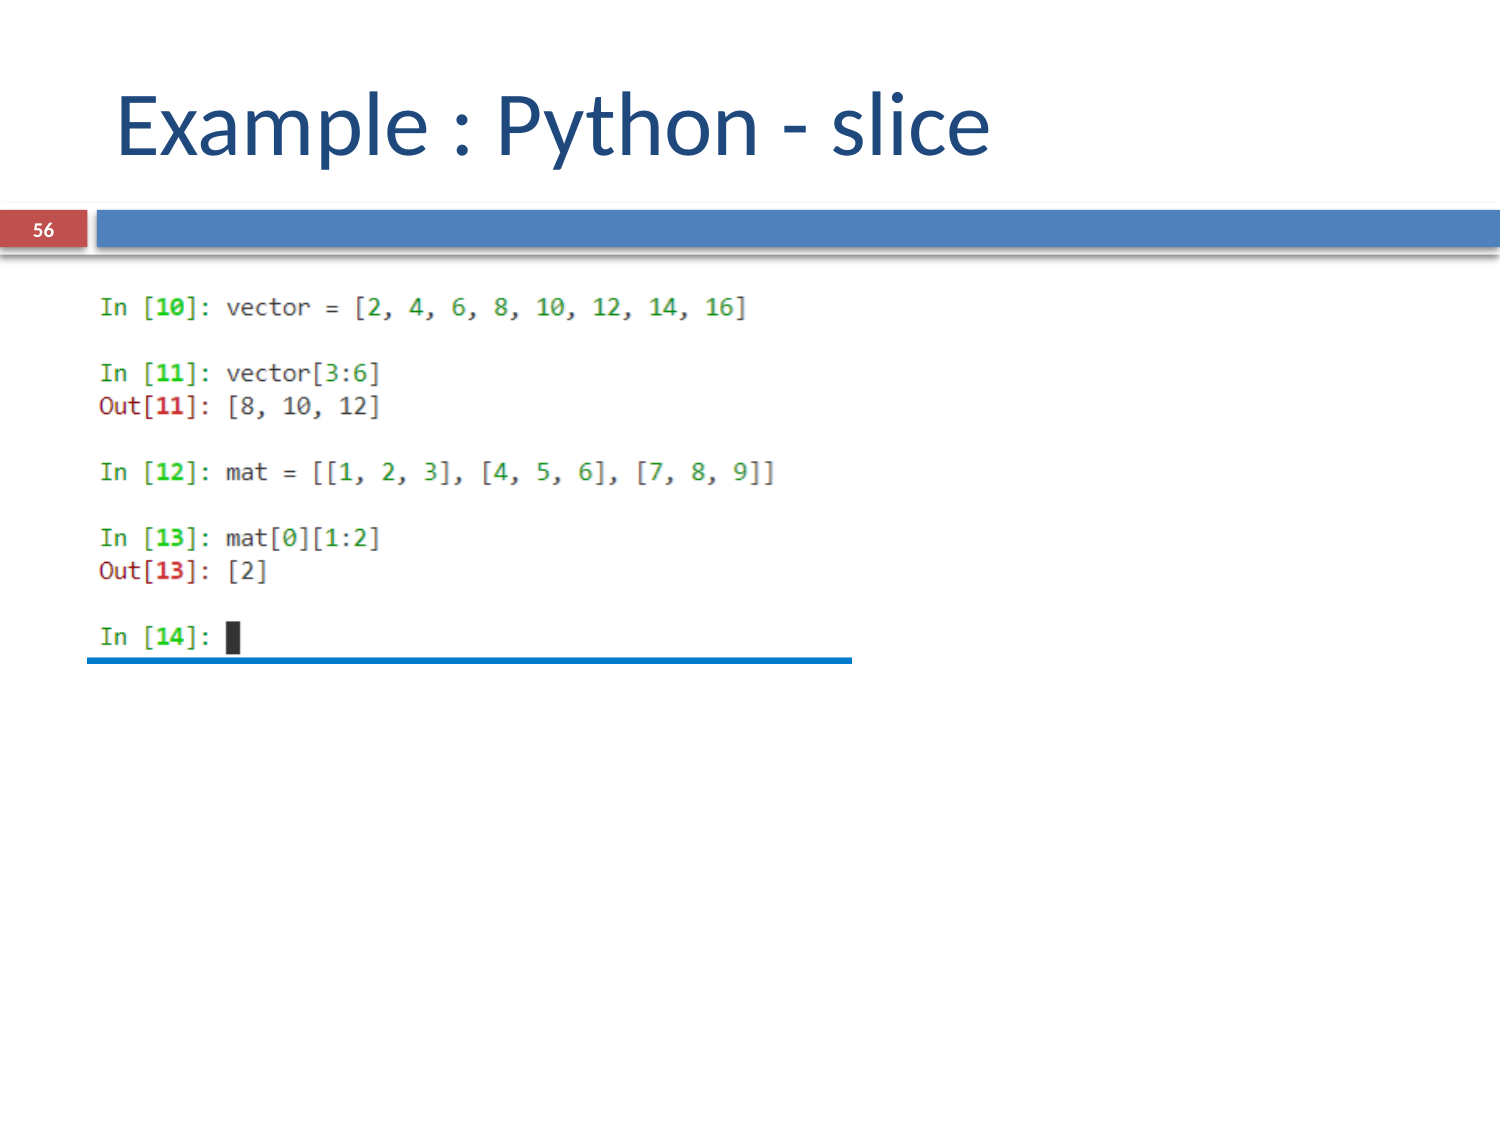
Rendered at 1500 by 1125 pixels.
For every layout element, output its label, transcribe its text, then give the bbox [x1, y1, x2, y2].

text_box 55 [0, 208, 88, 249]
text_box Example : Python - slice [100, 37, 1438, 200]
picture [87, 278, 852, 664]
